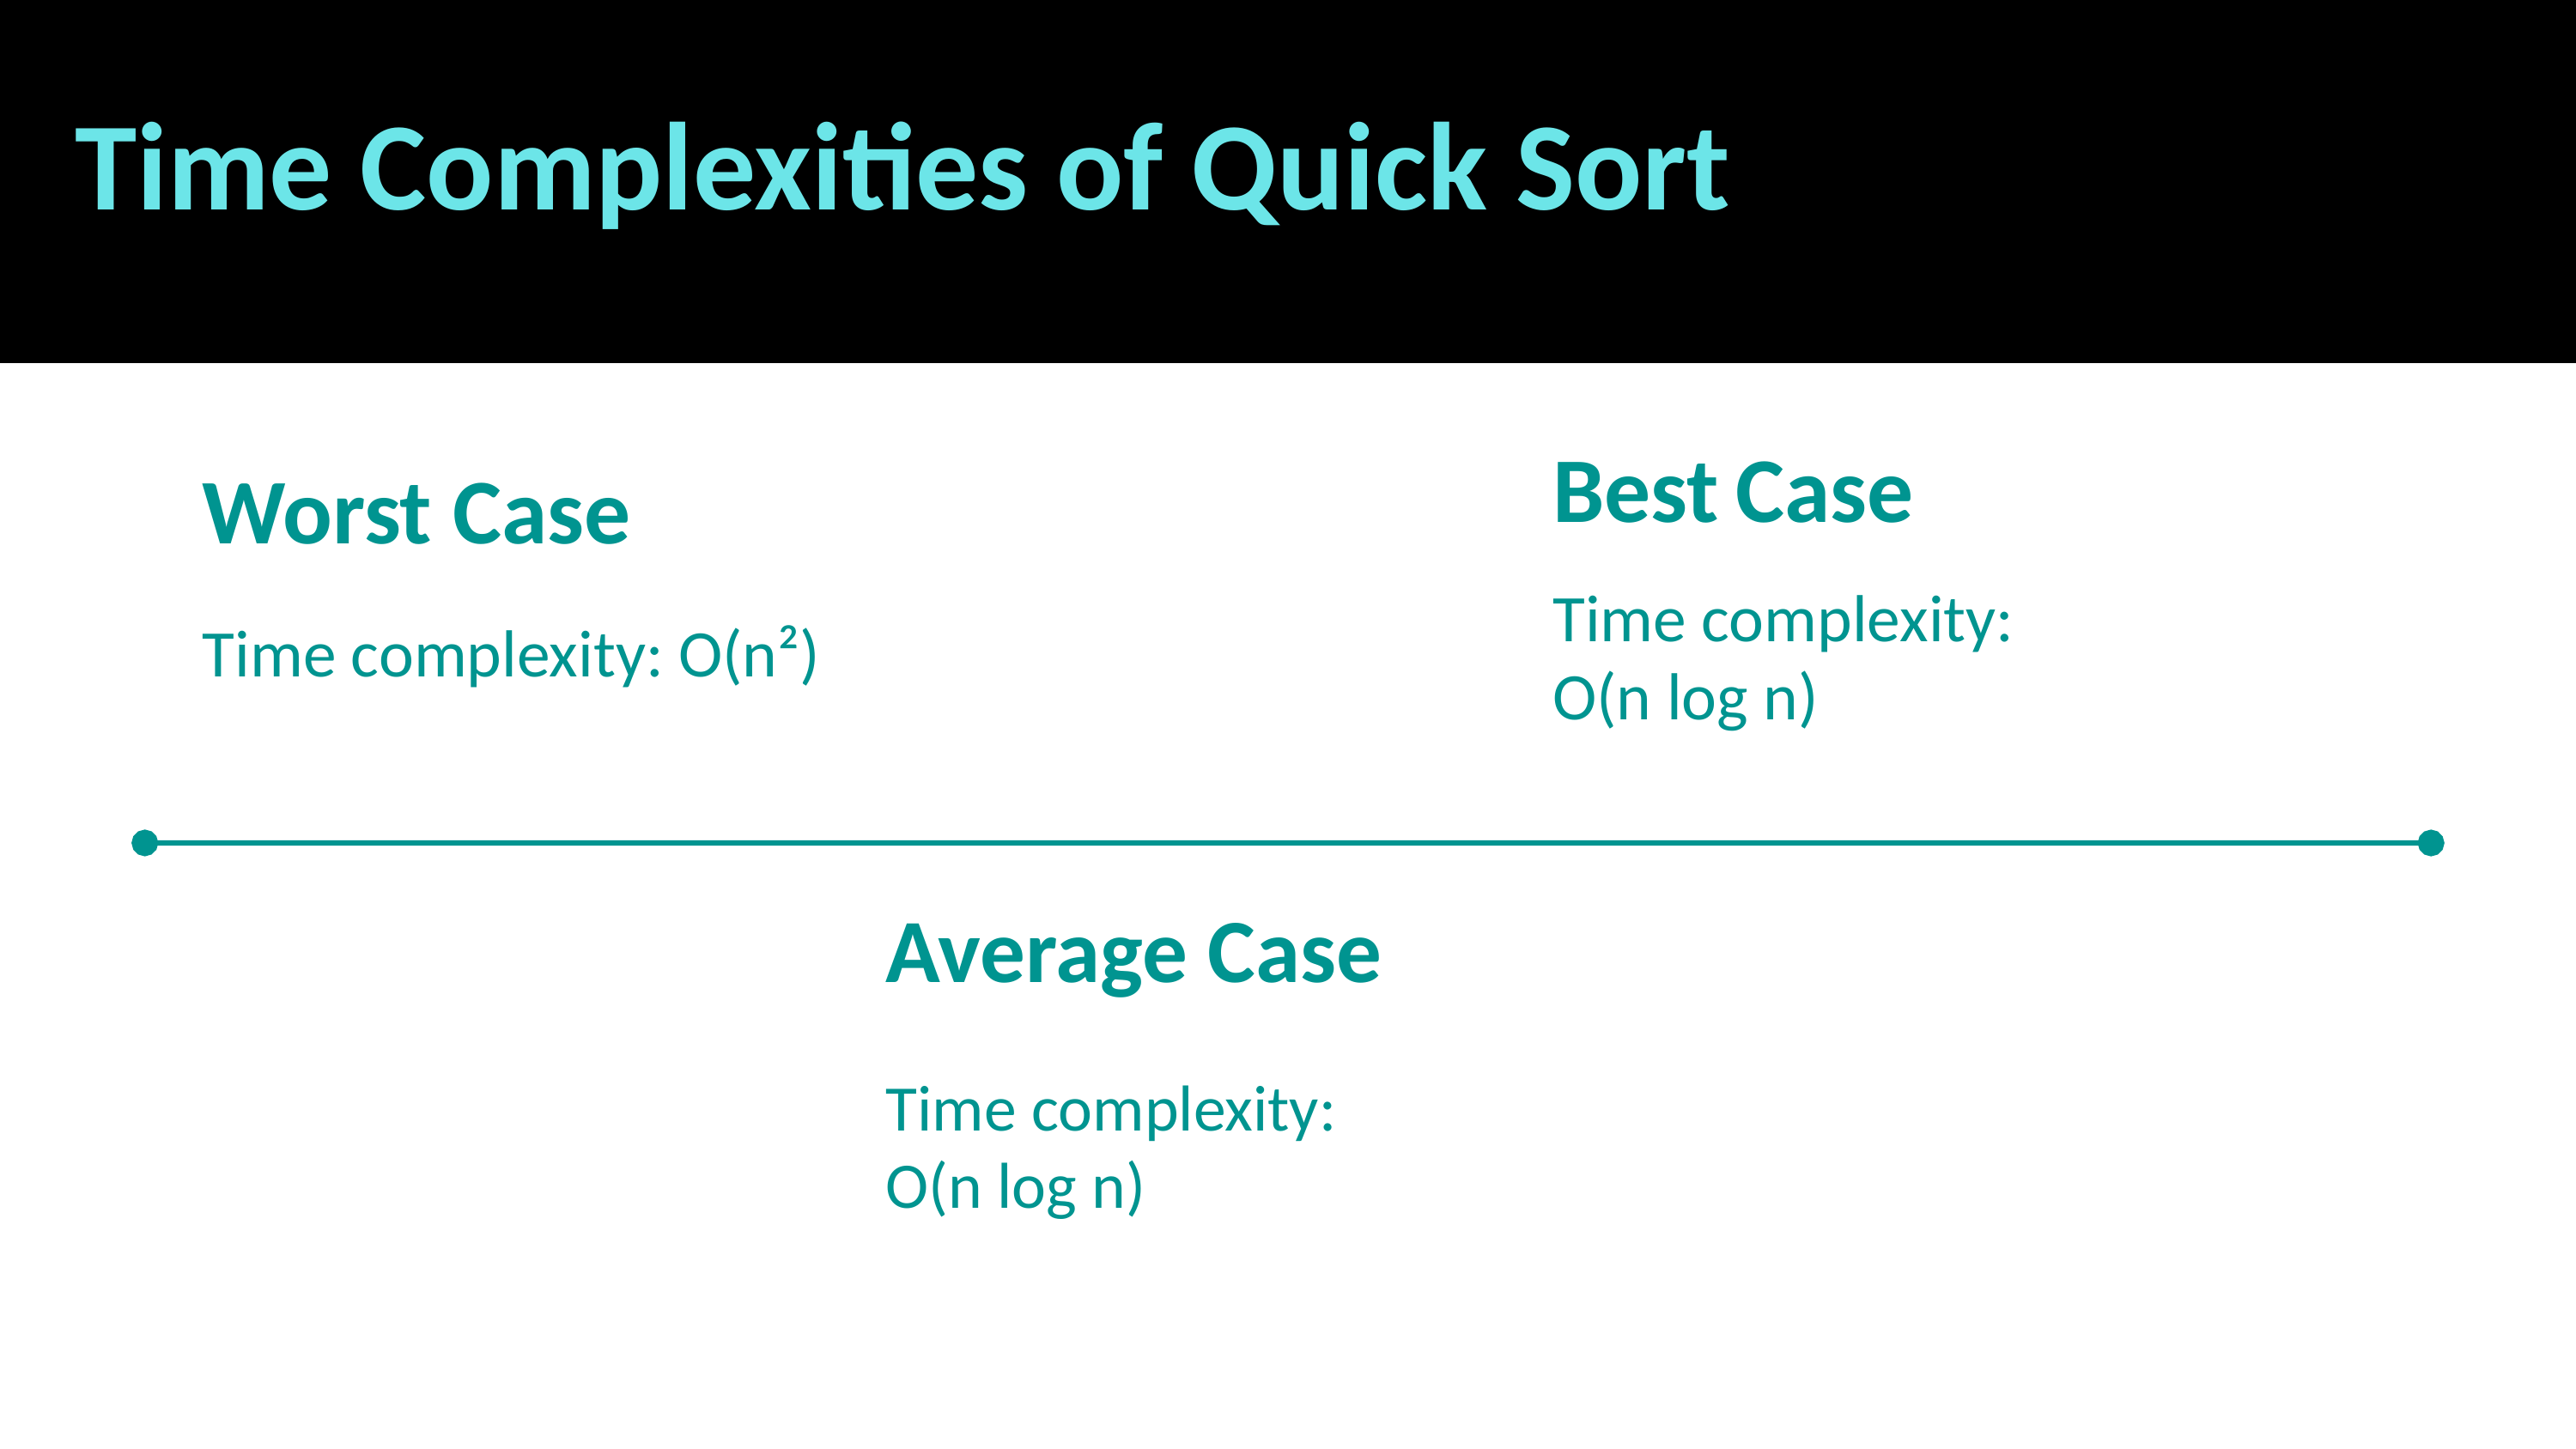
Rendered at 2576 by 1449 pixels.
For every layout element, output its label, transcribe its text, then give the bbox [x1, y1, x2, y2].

text_box [0, 0, 2576, 363]
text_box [885, 892, 1553, 1327]
text_box [136, 834, 1548, 852]
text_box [202, 451, 886, 800]
text_box Time Complexities of Quick Sort [75, 84, 1837, 235]
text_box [1552, 452, 2284, 853]
text_box [2287, 834, 2440, 852]
